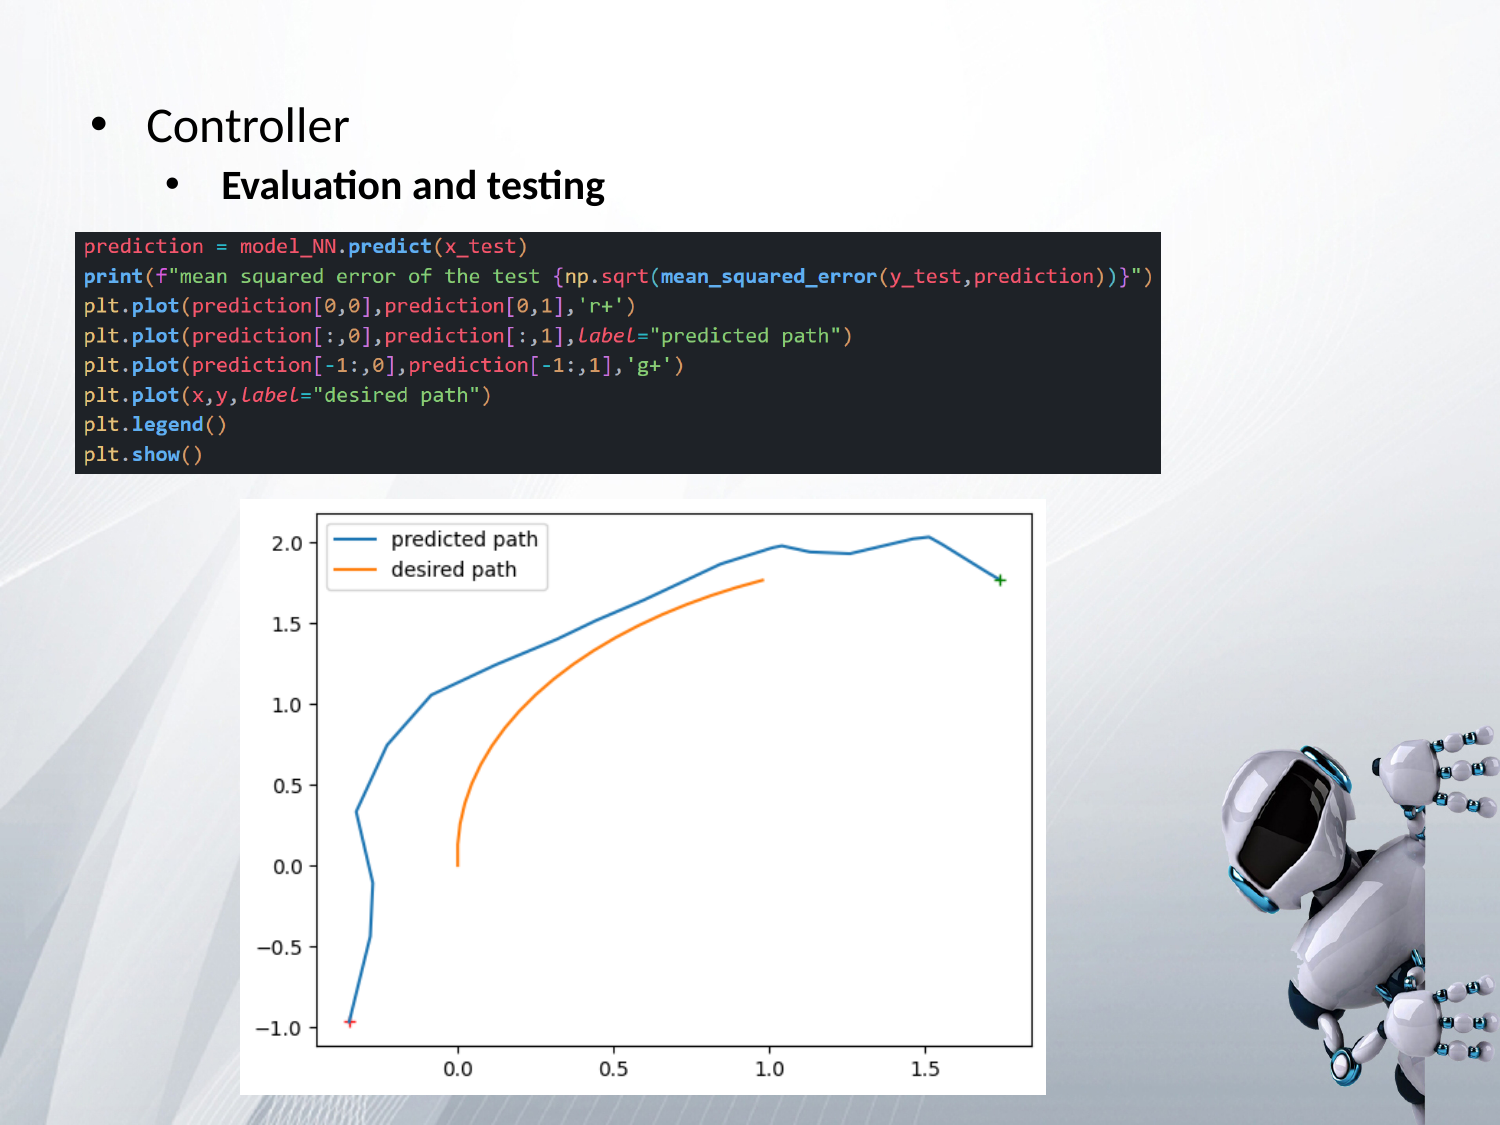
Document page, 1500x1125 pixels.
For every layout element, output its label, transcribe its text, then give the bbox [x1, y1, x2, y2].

picture [0, 0, 1500, 1125]
text_box Controller Evaluation and testing [74, 91, 1425, 1066]
